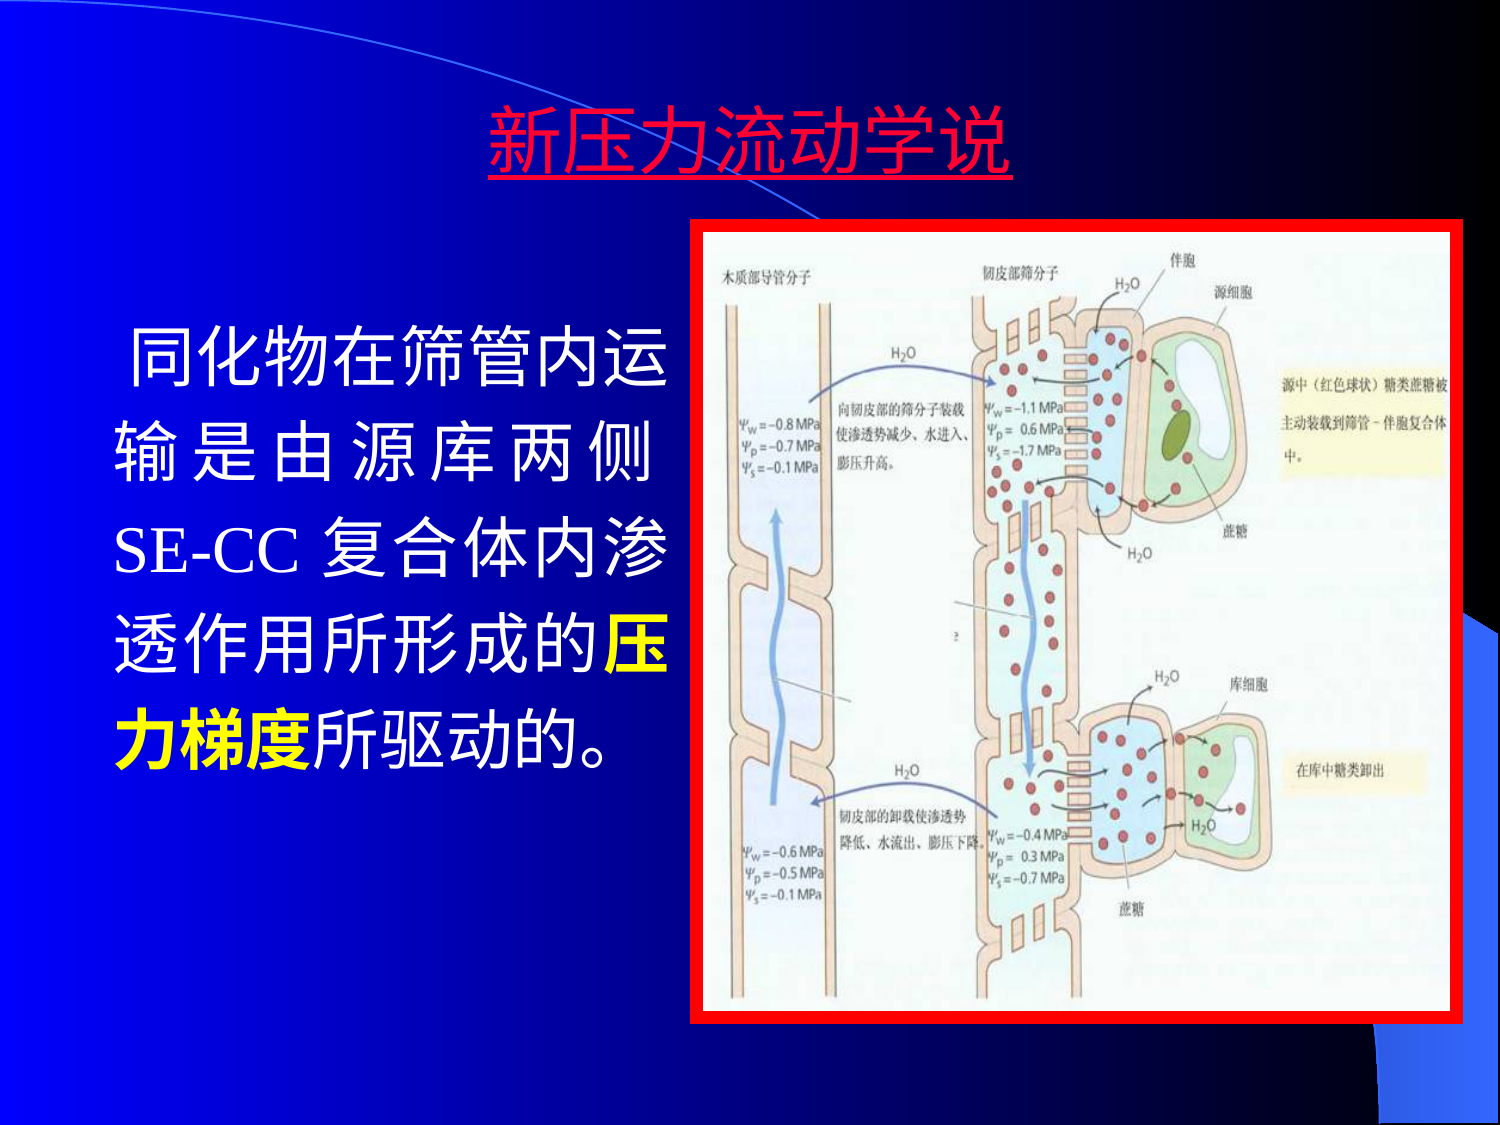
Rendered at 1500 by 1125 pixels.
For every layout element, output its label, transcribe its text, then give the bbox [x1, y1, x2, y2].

list 同化物在筛管内运输是由源库两侧SE-CC复合体内渗透作用所形成的压力梯度所驱动的。 [40, 290, 686, 930]
title 新压力流动学说 [112, 99, 1388, 197]
picture [702, 231, 1451, 1012]
